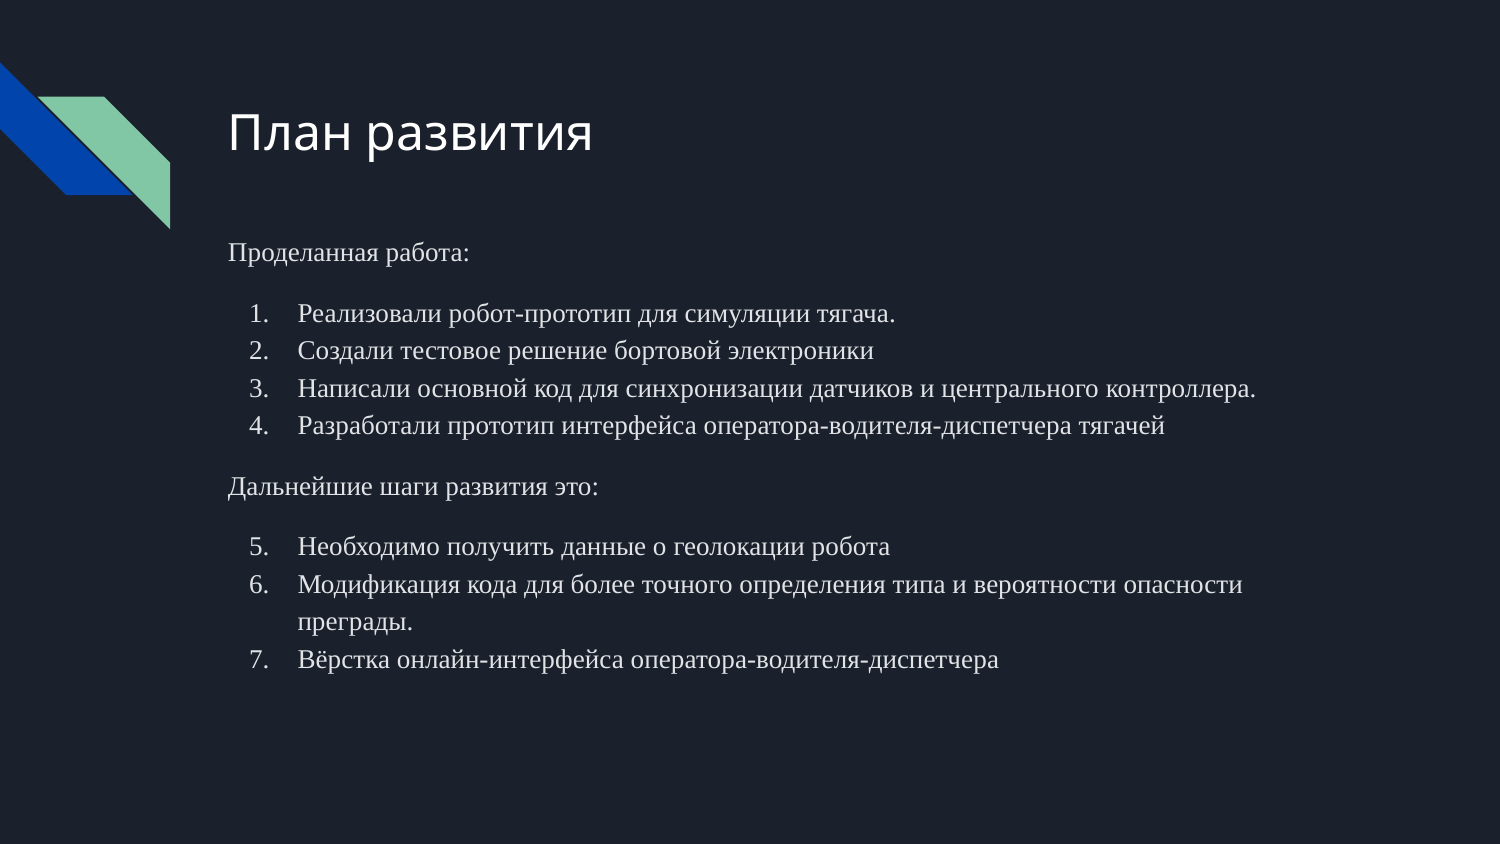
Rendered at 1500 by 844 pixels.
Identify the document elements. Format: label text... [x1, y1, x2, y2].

list Проделанная работа: Реализовали робот-прототип для симуляции тягача. Создали тестовое решение бортовой электроники Написали основной код для синхронизации датчиков и центрального контроллера. Разработали прототип интерфейса оператора-водителя-диспетчера тягачей Дальнейшие шаги развития это: Необходимо получить данные о геолокации робота Модификация кода для более точного определения типа и вероятности опасности преграды. Вёрстка онлайн-интерфейса оператора-водителя-диспетчера [212, 214, 1368, 693]
title План развития [212, 84, 1368, 214]
